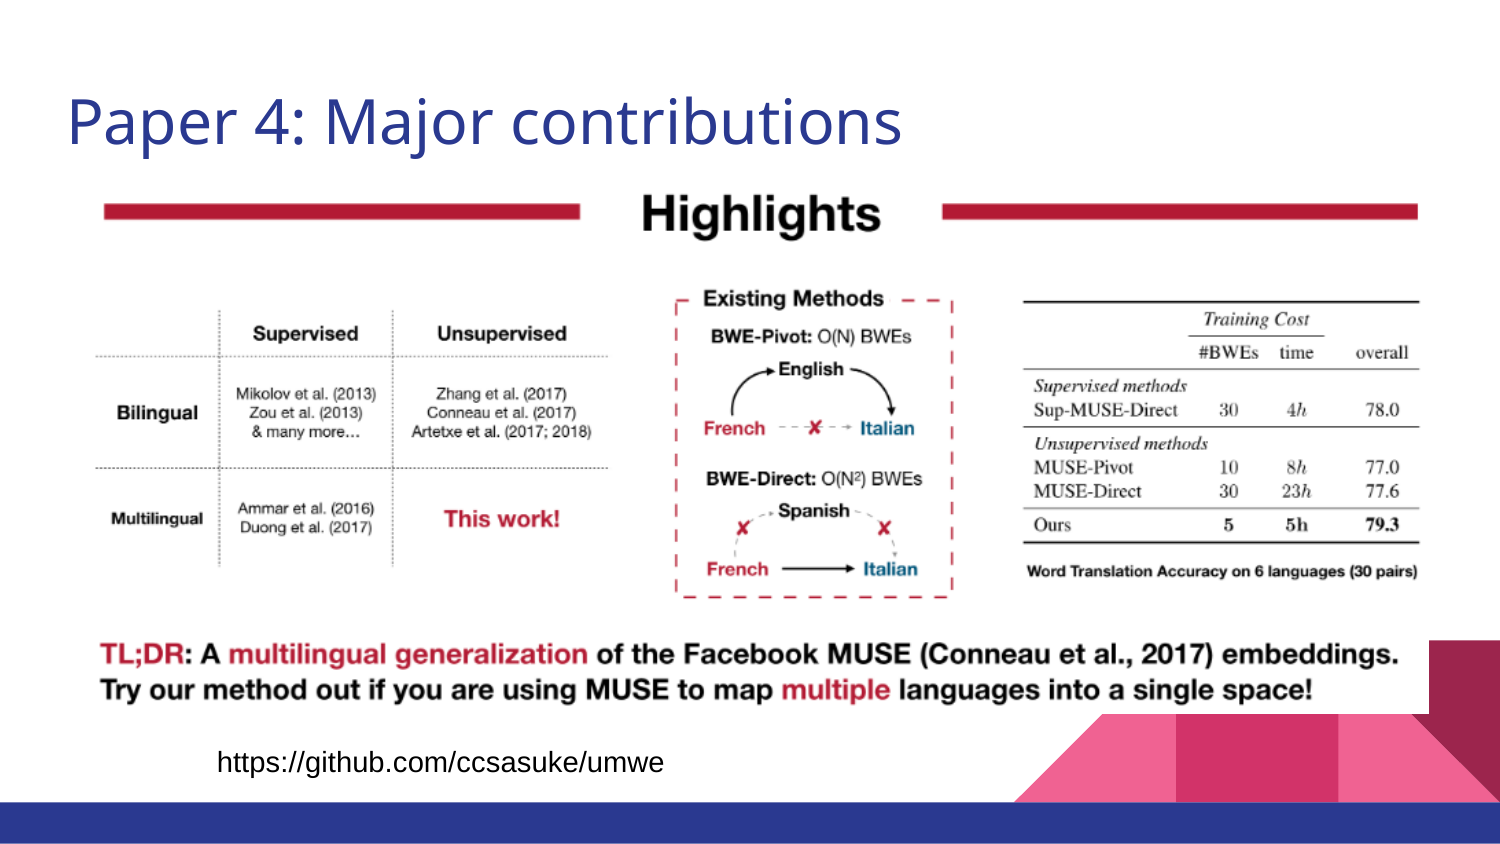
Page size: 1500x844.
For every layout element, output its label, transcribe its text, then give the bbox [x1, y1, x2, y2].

title Paper 4: Major contributions [51, 67, 1449, 167]
text_box https://github.com/ccsasuke/umwe [201, 728, 971, 789]
picture [92, 191, 1429, 714]
